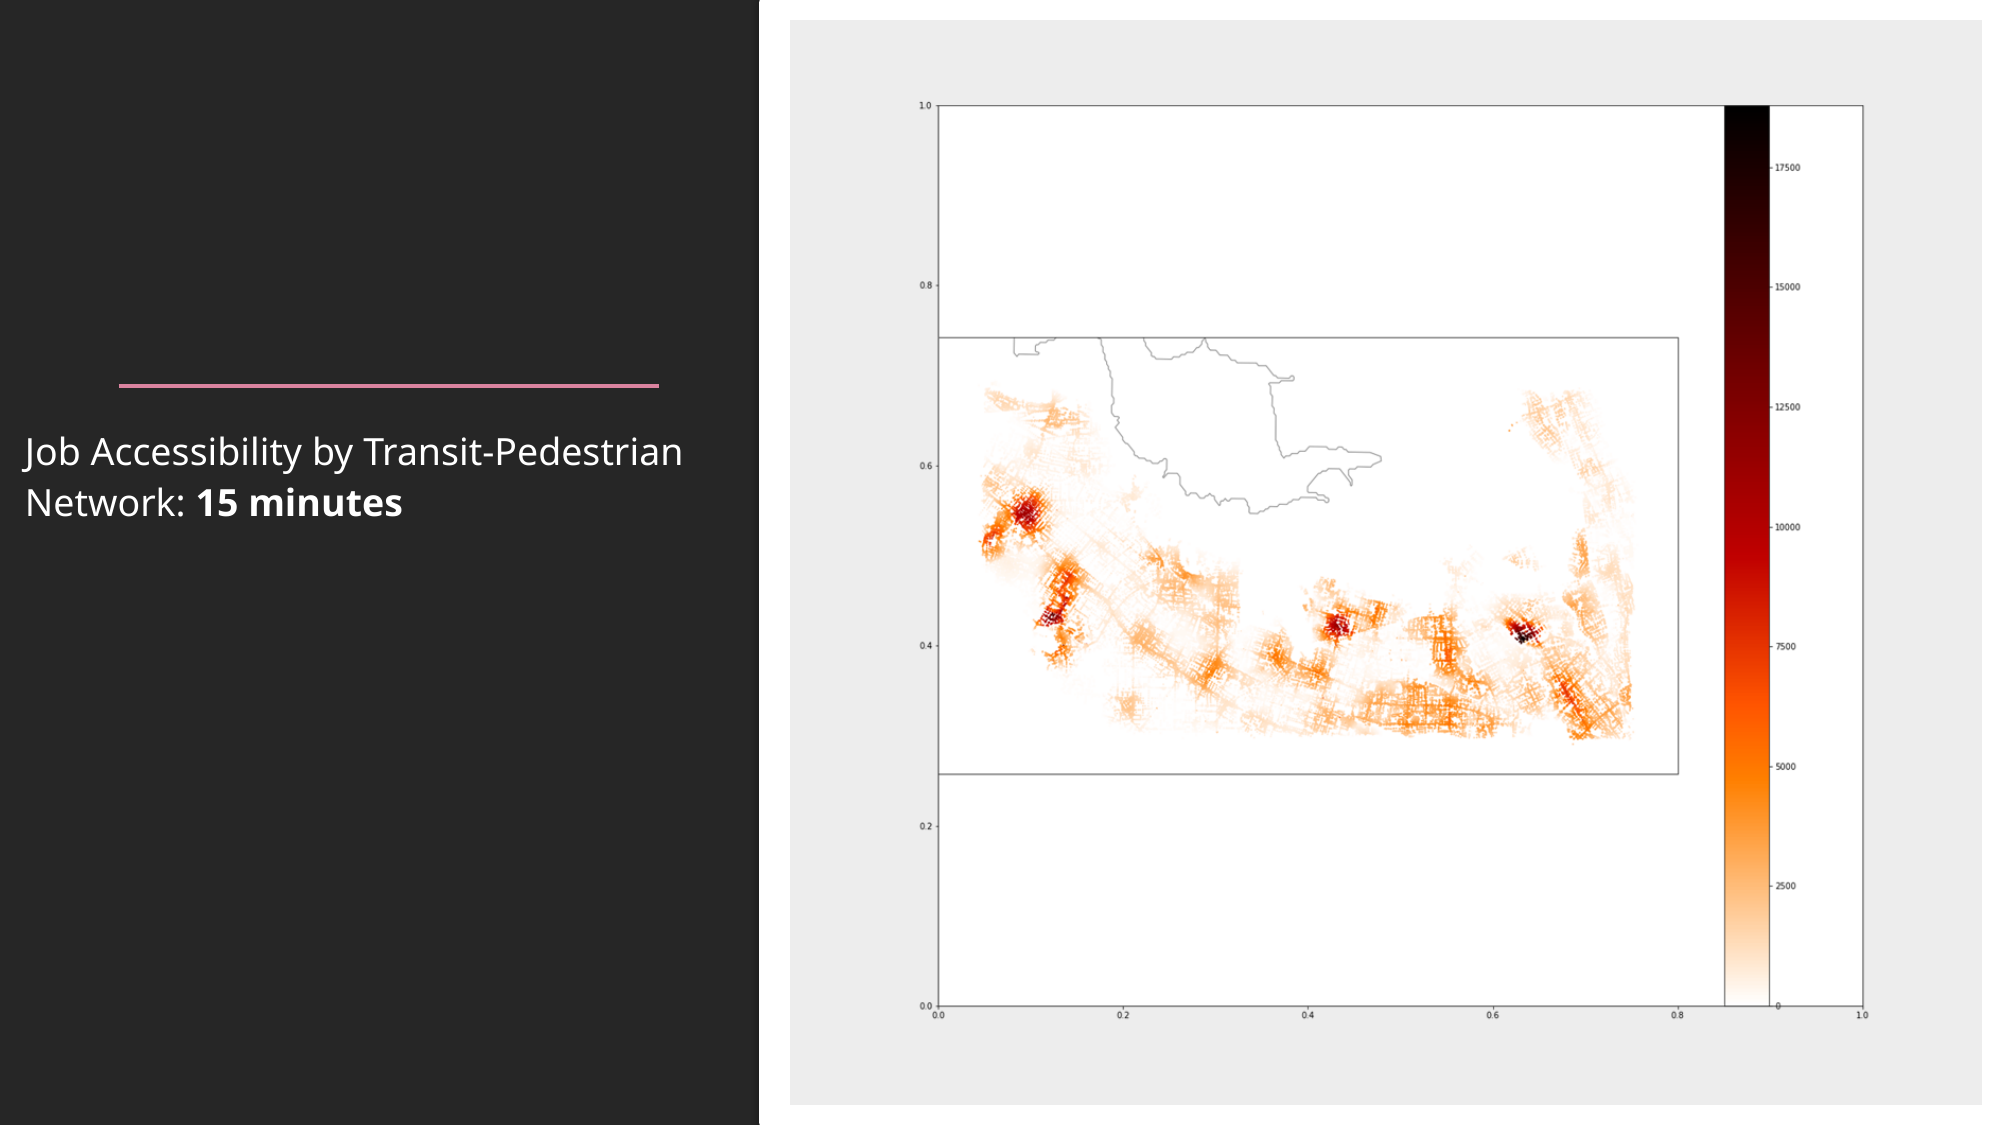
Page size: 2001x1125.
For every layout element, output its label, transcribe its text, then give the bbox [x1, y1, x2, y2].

text_box [0, 0, 754, 1125]
text_box Job Accessibility by Transit-Pedestrian Network: 15 minutes [24, 417, 741, 966]
picture [789, 19, 1983, 1106]
